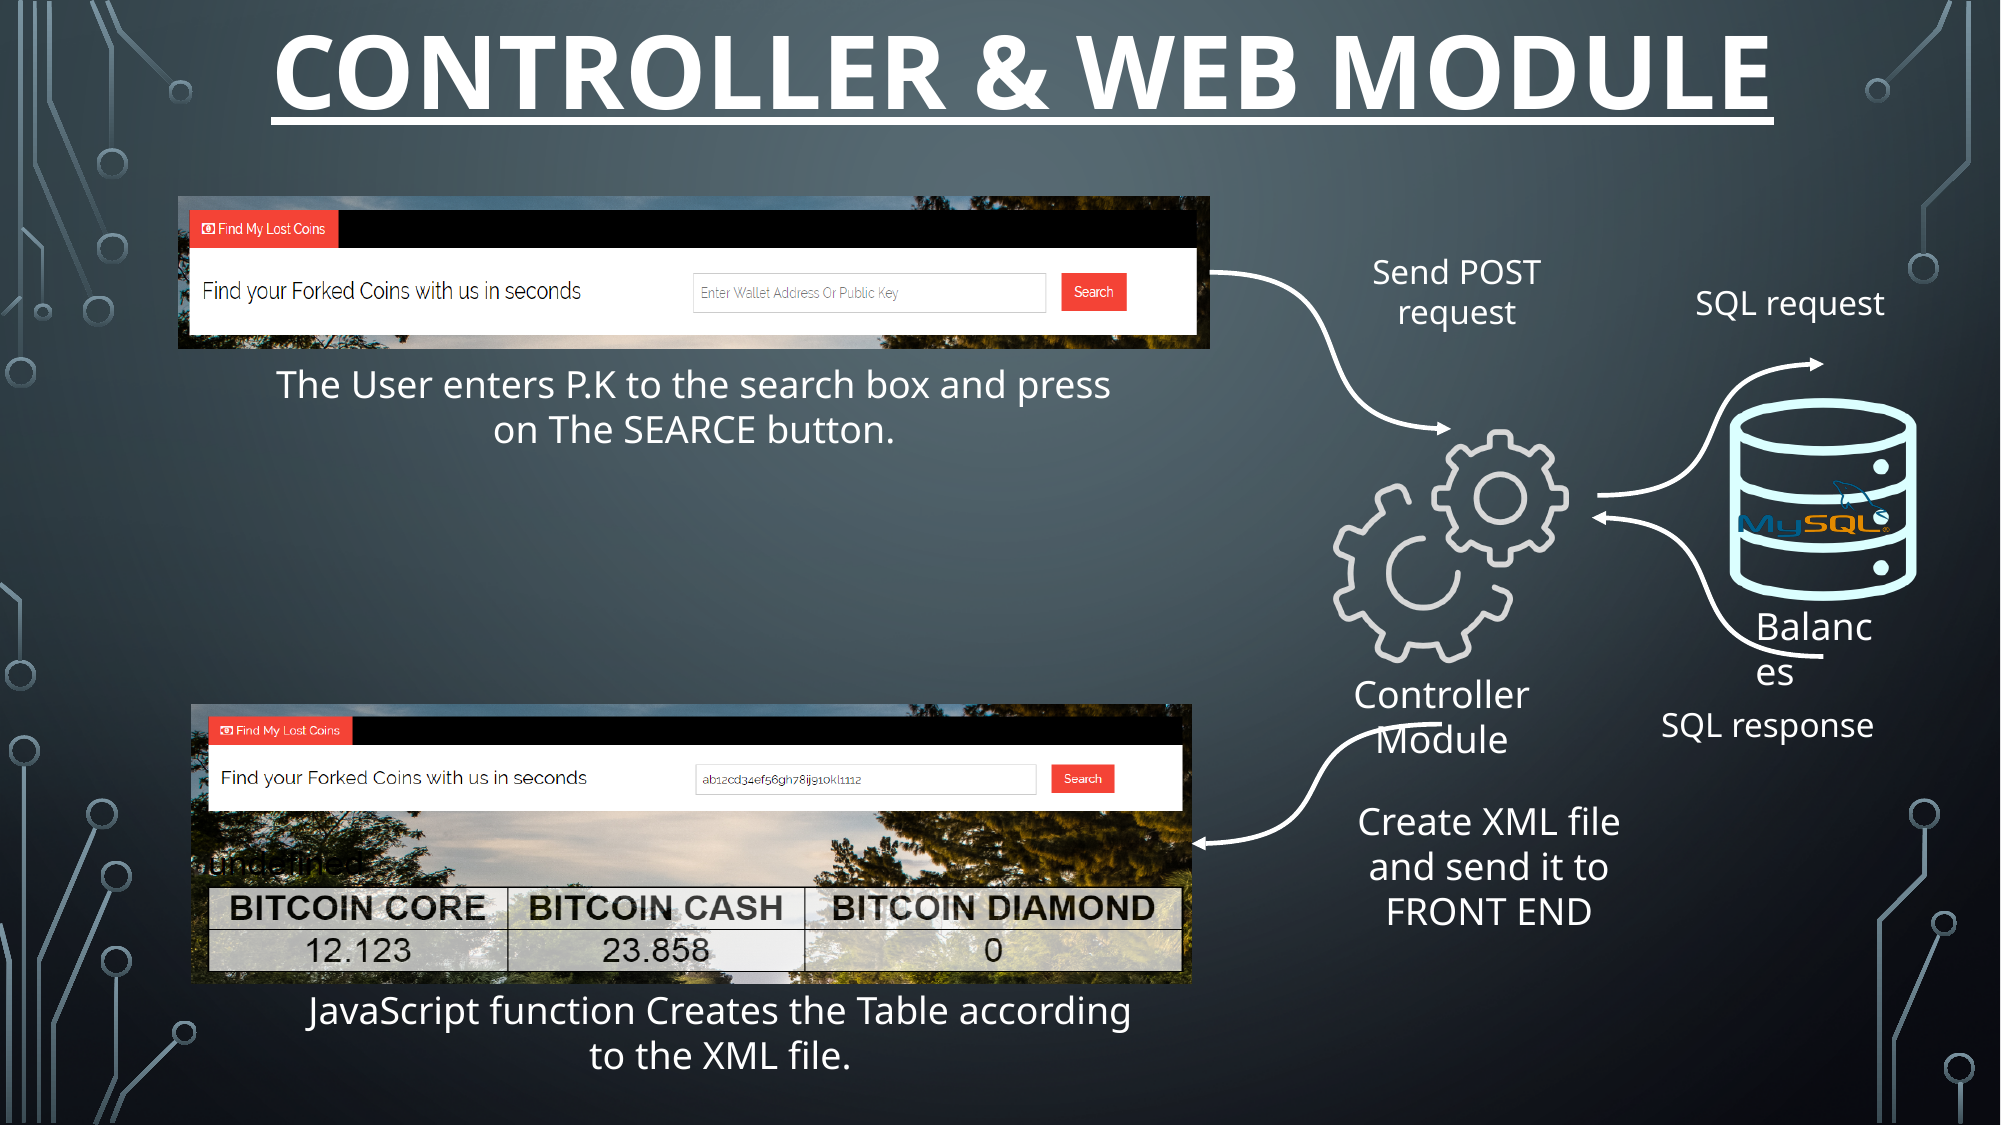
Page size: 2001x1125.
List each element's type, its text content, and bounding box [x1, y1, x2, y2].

title Controller & web module [210, 0, 1836, 152]
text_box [178, 196, 1967, 1086]
